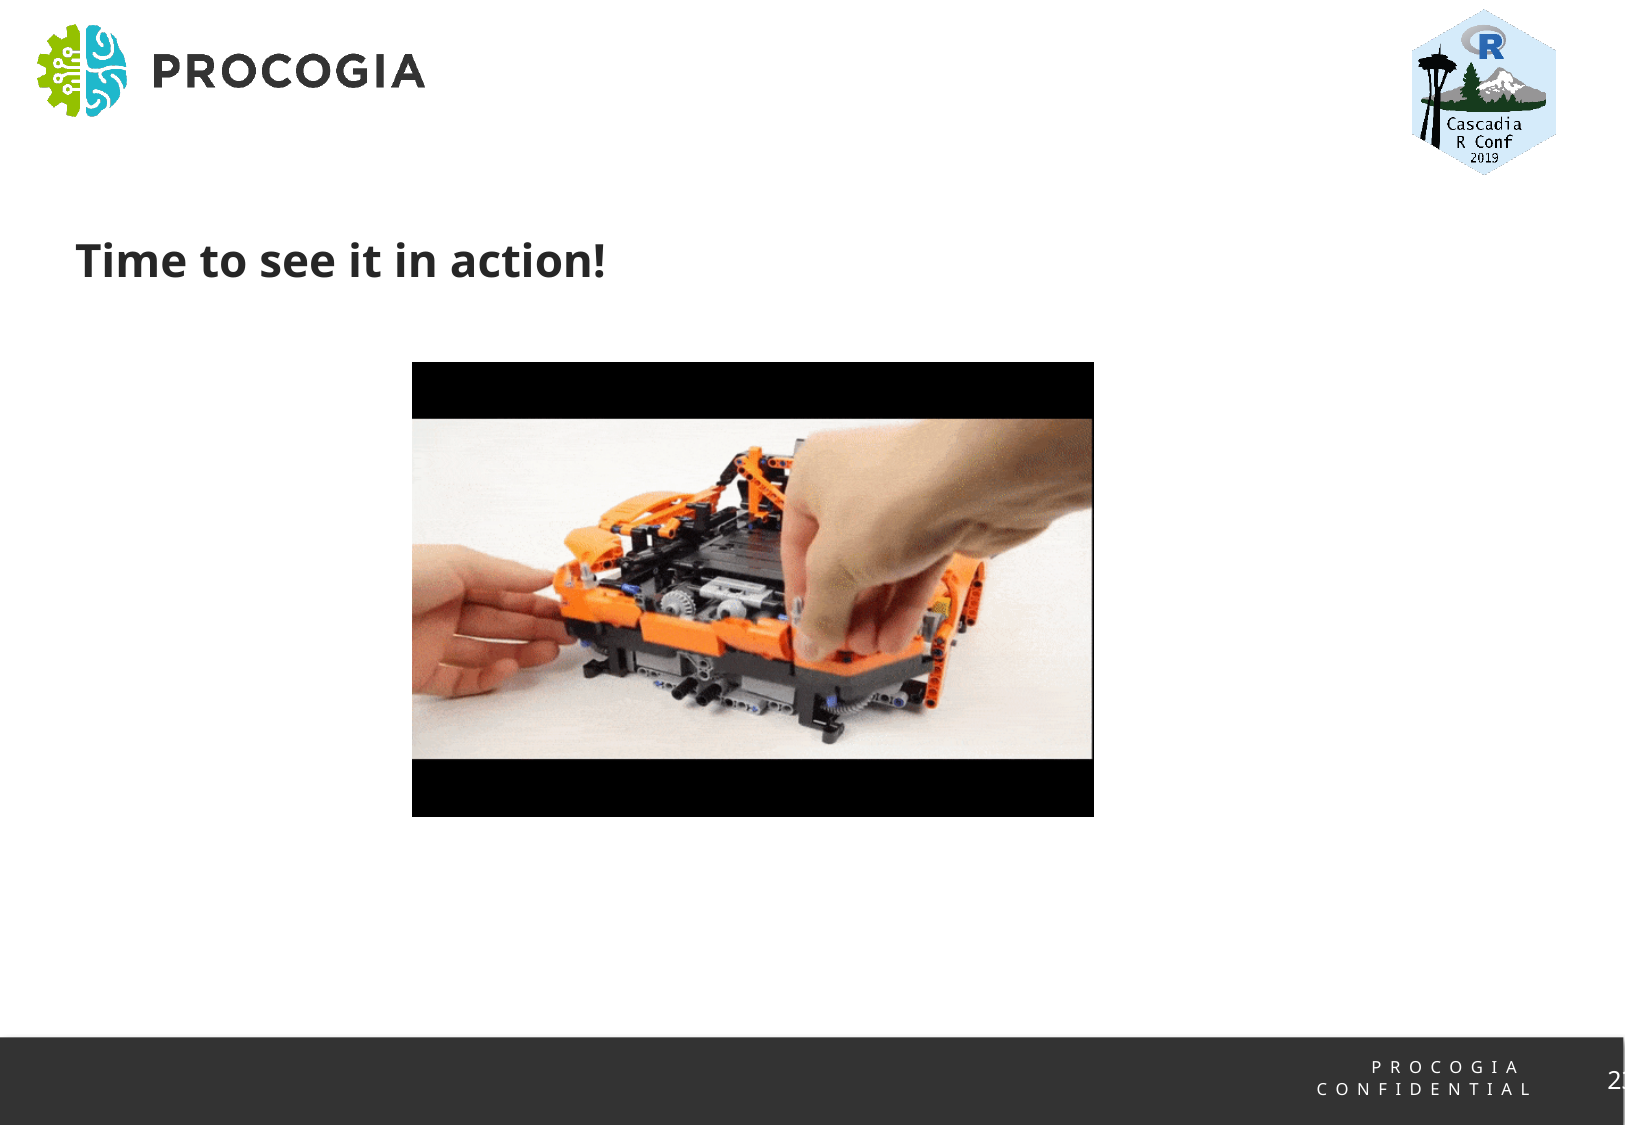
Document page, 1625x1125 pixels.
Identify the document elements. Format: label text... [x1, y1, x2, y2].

picture [1412, 9, 1556, 175]
title Time to see it in action! [74, 149, 1550, 288]
picture [37, 24, 425, 117]
picture [411, 362, 1094, 817]
